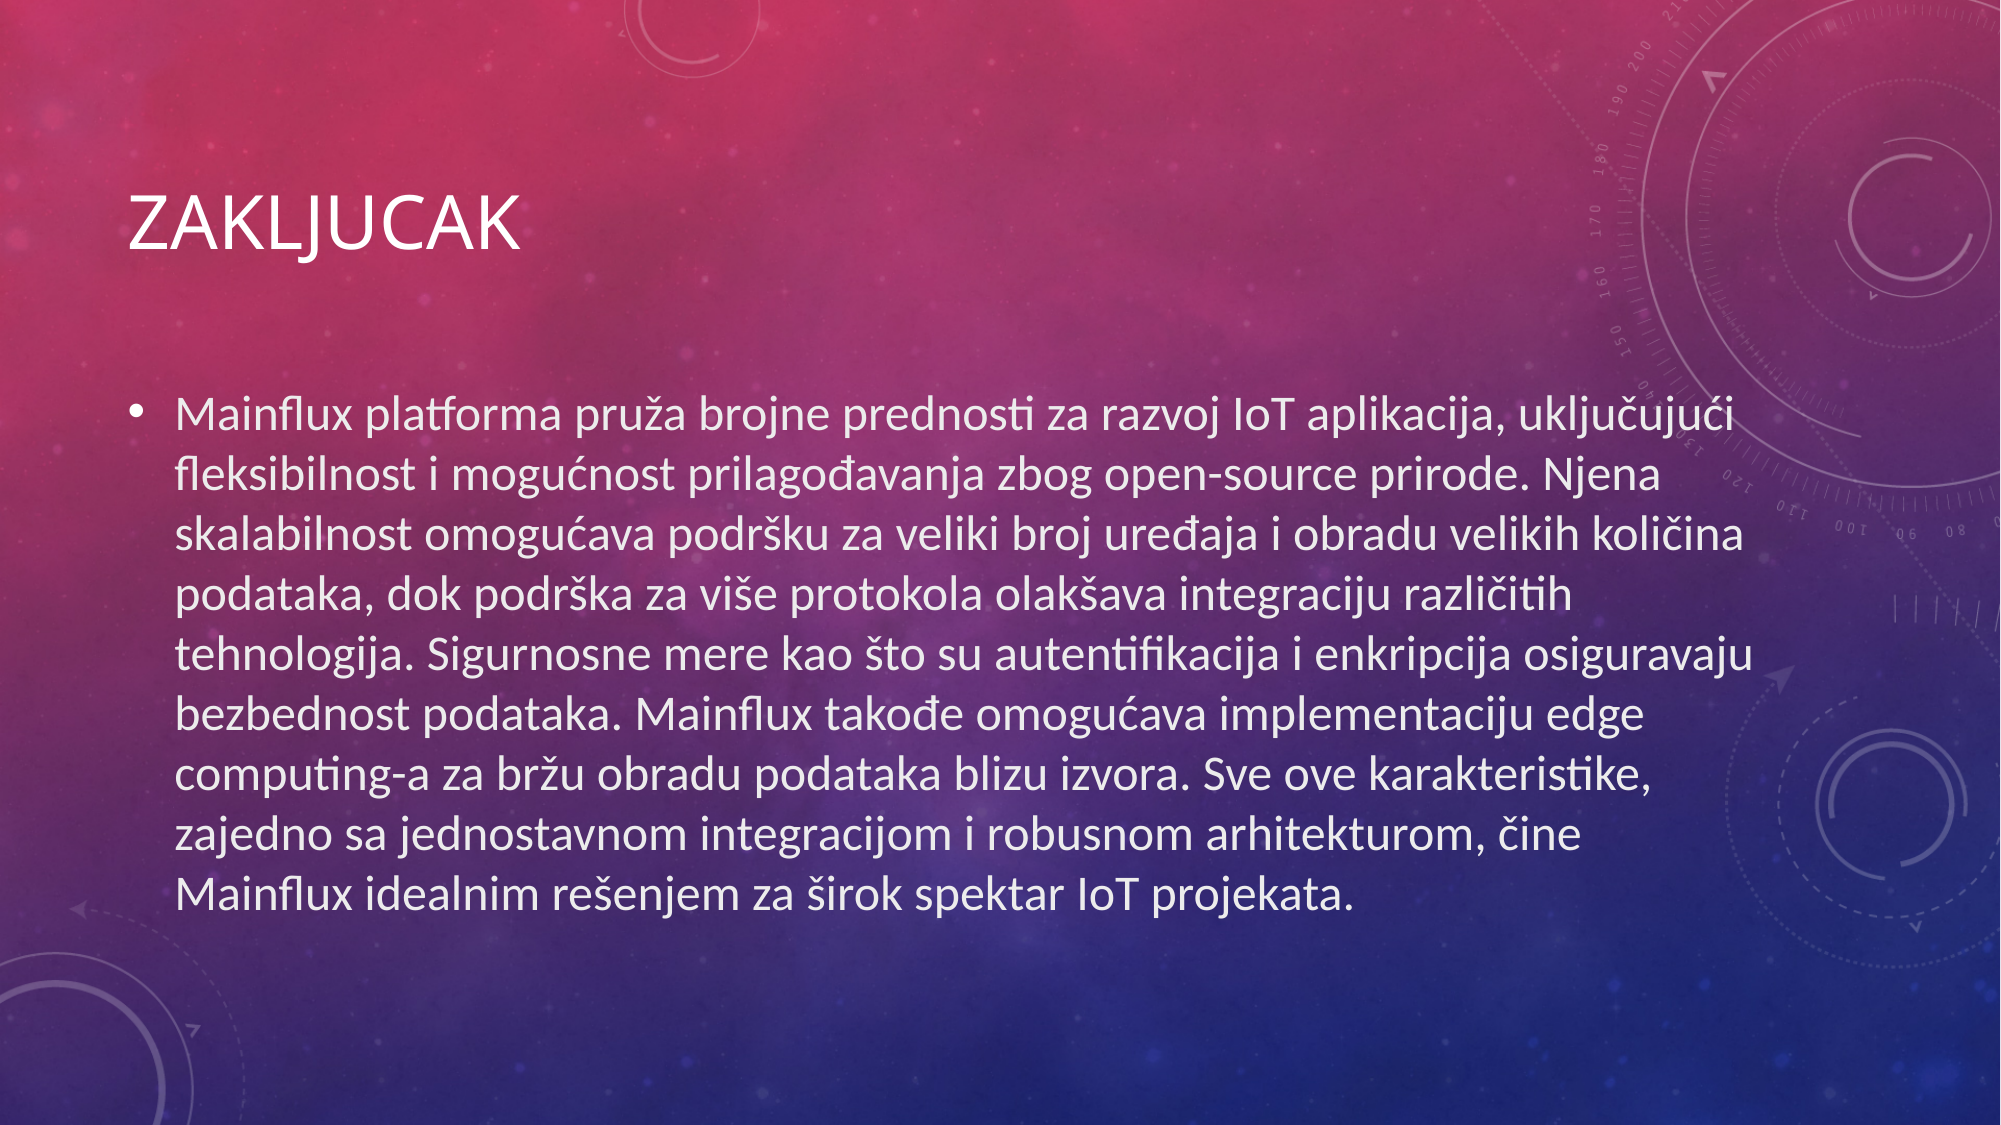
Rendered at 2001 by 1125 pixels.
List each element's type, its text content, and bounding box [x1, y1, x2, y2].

list Mainflux platforma pruža brojne prednosti za razvoj IoT aplikacija, uključujući fleksibilnost i mogućnost prilagođavanja zbog open-source prirode. Njena skalabilnost omogućava podršku za veliki broj uređaja i obradu velikih količina podataka, dok podrška za više protokola olakšava integraciju različitih tehnologija. Sigurnosne mere kao što su autentifikacija i enkripcija osiguravaju bezbednost podataka. Mainflux takođe omogućava implementaciju edge computing-a za bržu obradu podataka blizu izvora. Sve ove karakteristike, zajedno sa jednostavnom integracijom i robusnom arhitekturom, čine Mainflux idealnim rešenjem za širok spektar IoT projekata. [112, 351, 1775, 950]
title ZAkljucak [112, 99, 1775, 339]
picture [0, 0, 2001, 1125]
